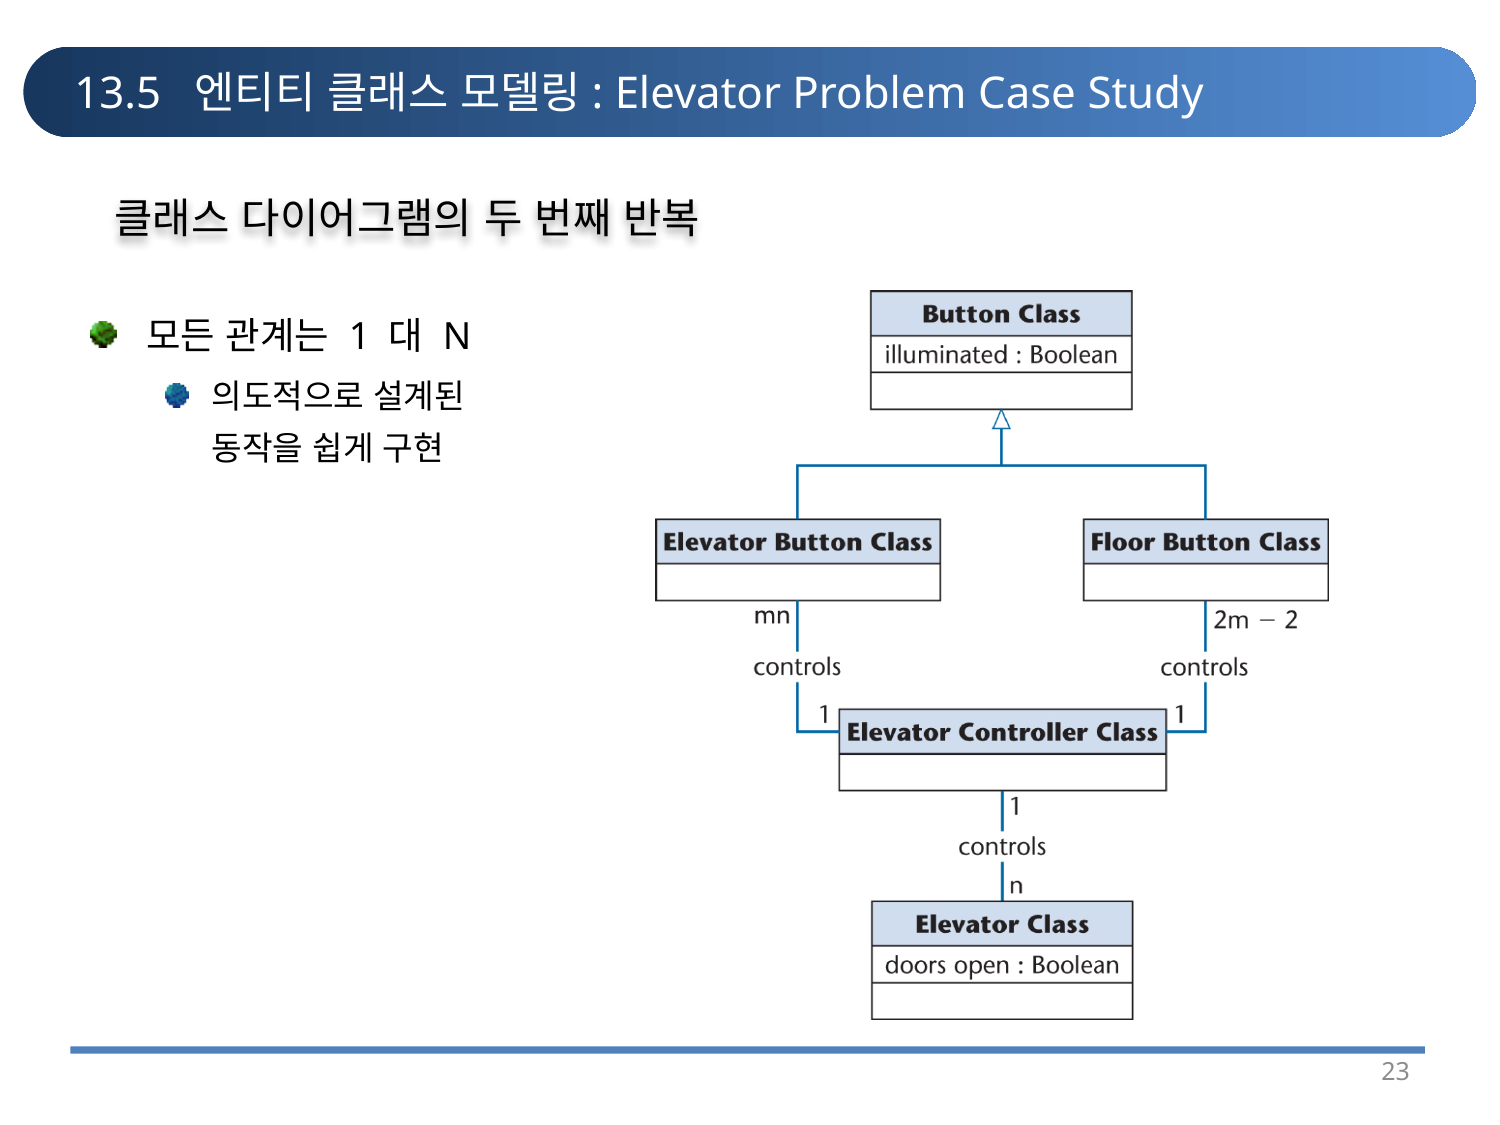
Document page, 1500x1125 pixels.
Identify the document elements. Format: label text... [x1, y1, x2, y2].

list 클래스 다이어그램의 두 번째 반복 [60, 180, 755, 255]
picture [655, 290, 1330, 1020]
list 모든 관계는 1 대 N 의도적으로 설계된 동작을 쉽게 구현 [75, 290, 573, 1005]
picture [90, 321, 117, 348]
picture [165, 383, 189, 408]
slide_number 23 [1074, 1042, 1425, 1103]
title 13.5 엔티티 클래스 모델링: Elevator Problem Case Study [59, 56, 1410, 126]
